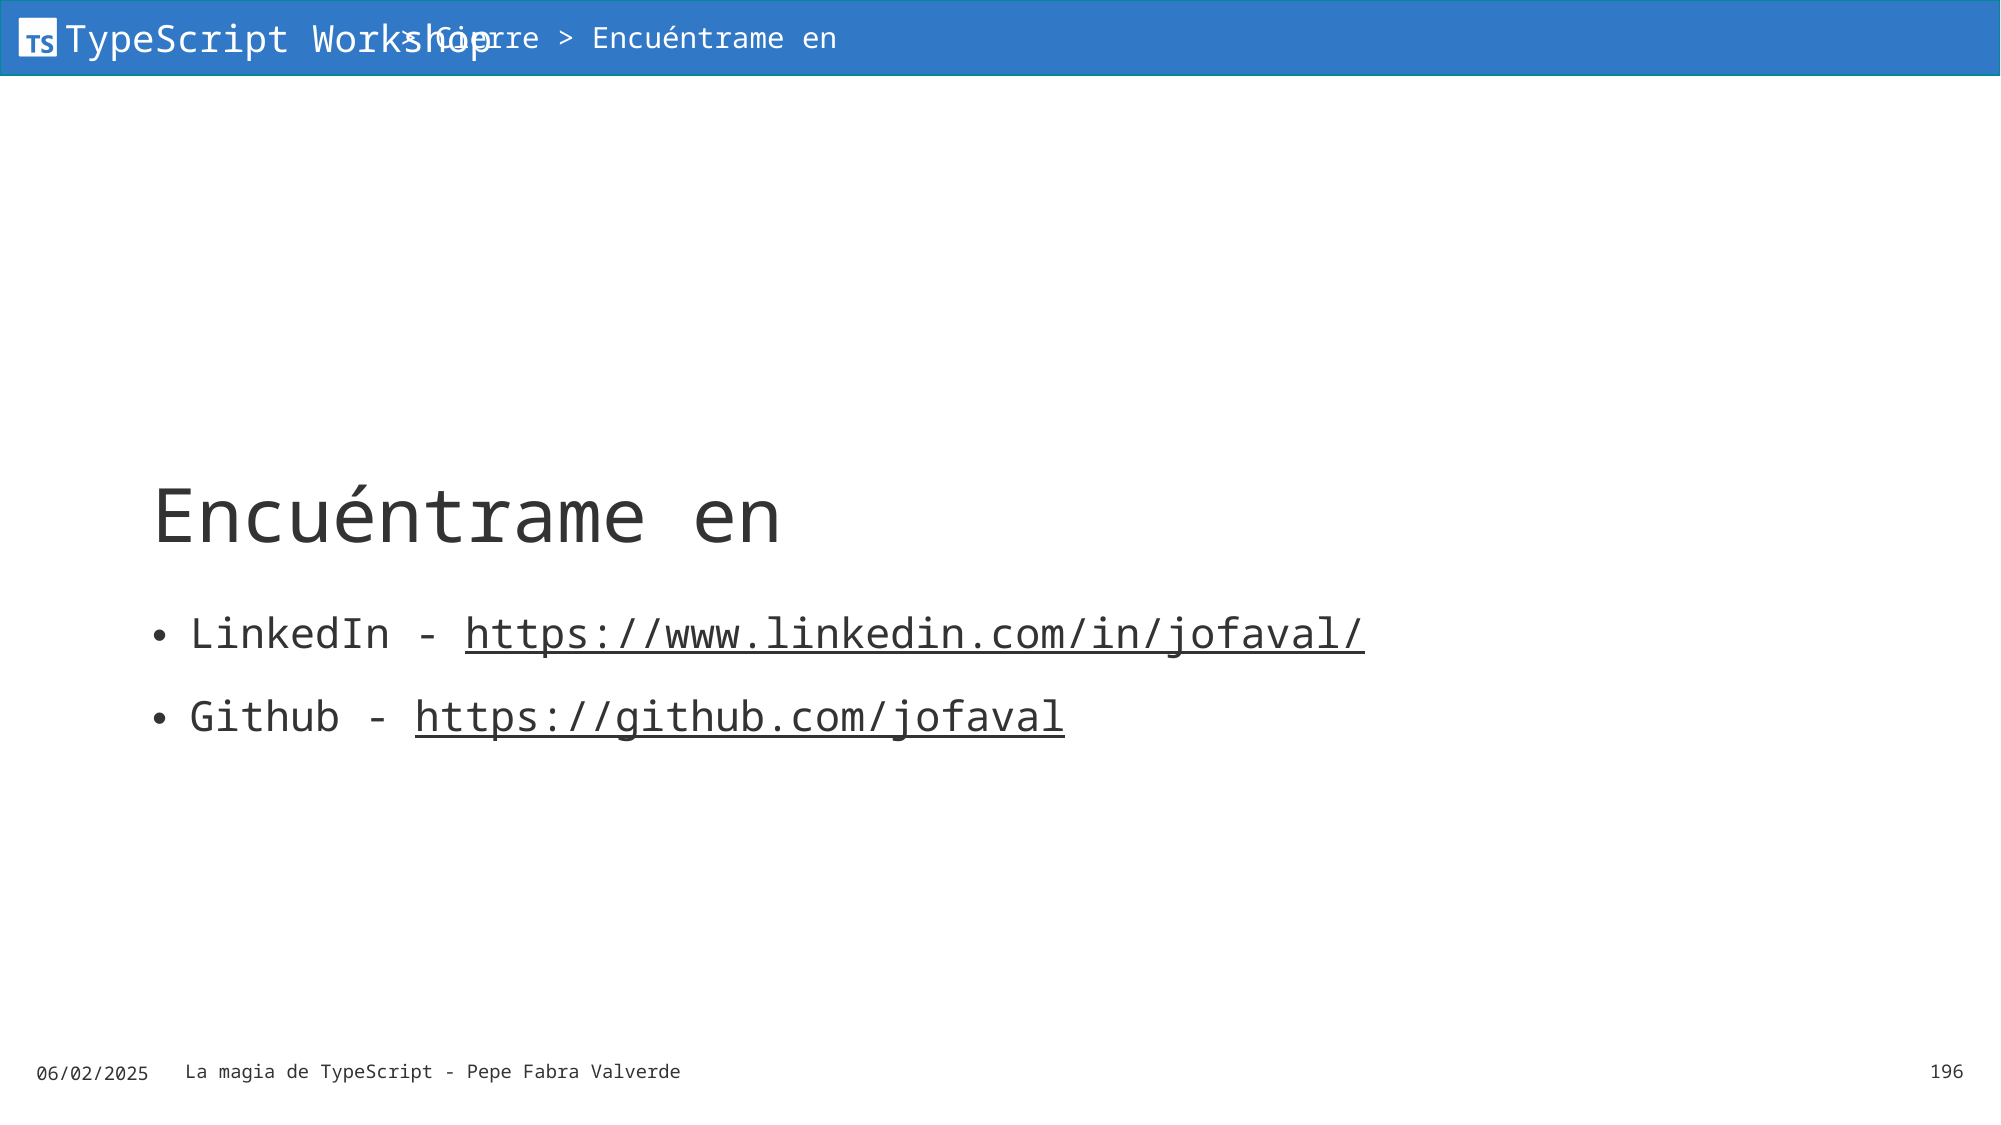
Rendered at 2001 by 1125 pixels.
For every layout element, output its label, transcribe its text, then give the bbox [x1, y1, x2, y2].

text_box > Cierre > Encuéntrame en [385, 11, 1886, 62]
footer La magia de TypeScript - Pepe Fabra Valverde [170, 1042, 846, 1103]
list LinkedIn - https://www.linkedin.com/in/jofaval/ Github - https://github.com/jofaval [137, 593, 1863, 1015]
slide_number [21, 1042, 165, 1103]
slide_number 196 [1528, 1042, 1979, 1103]
picture [16, 15, 59, 59]
title Encuéntrame en [137, 171, 1863, 565]
